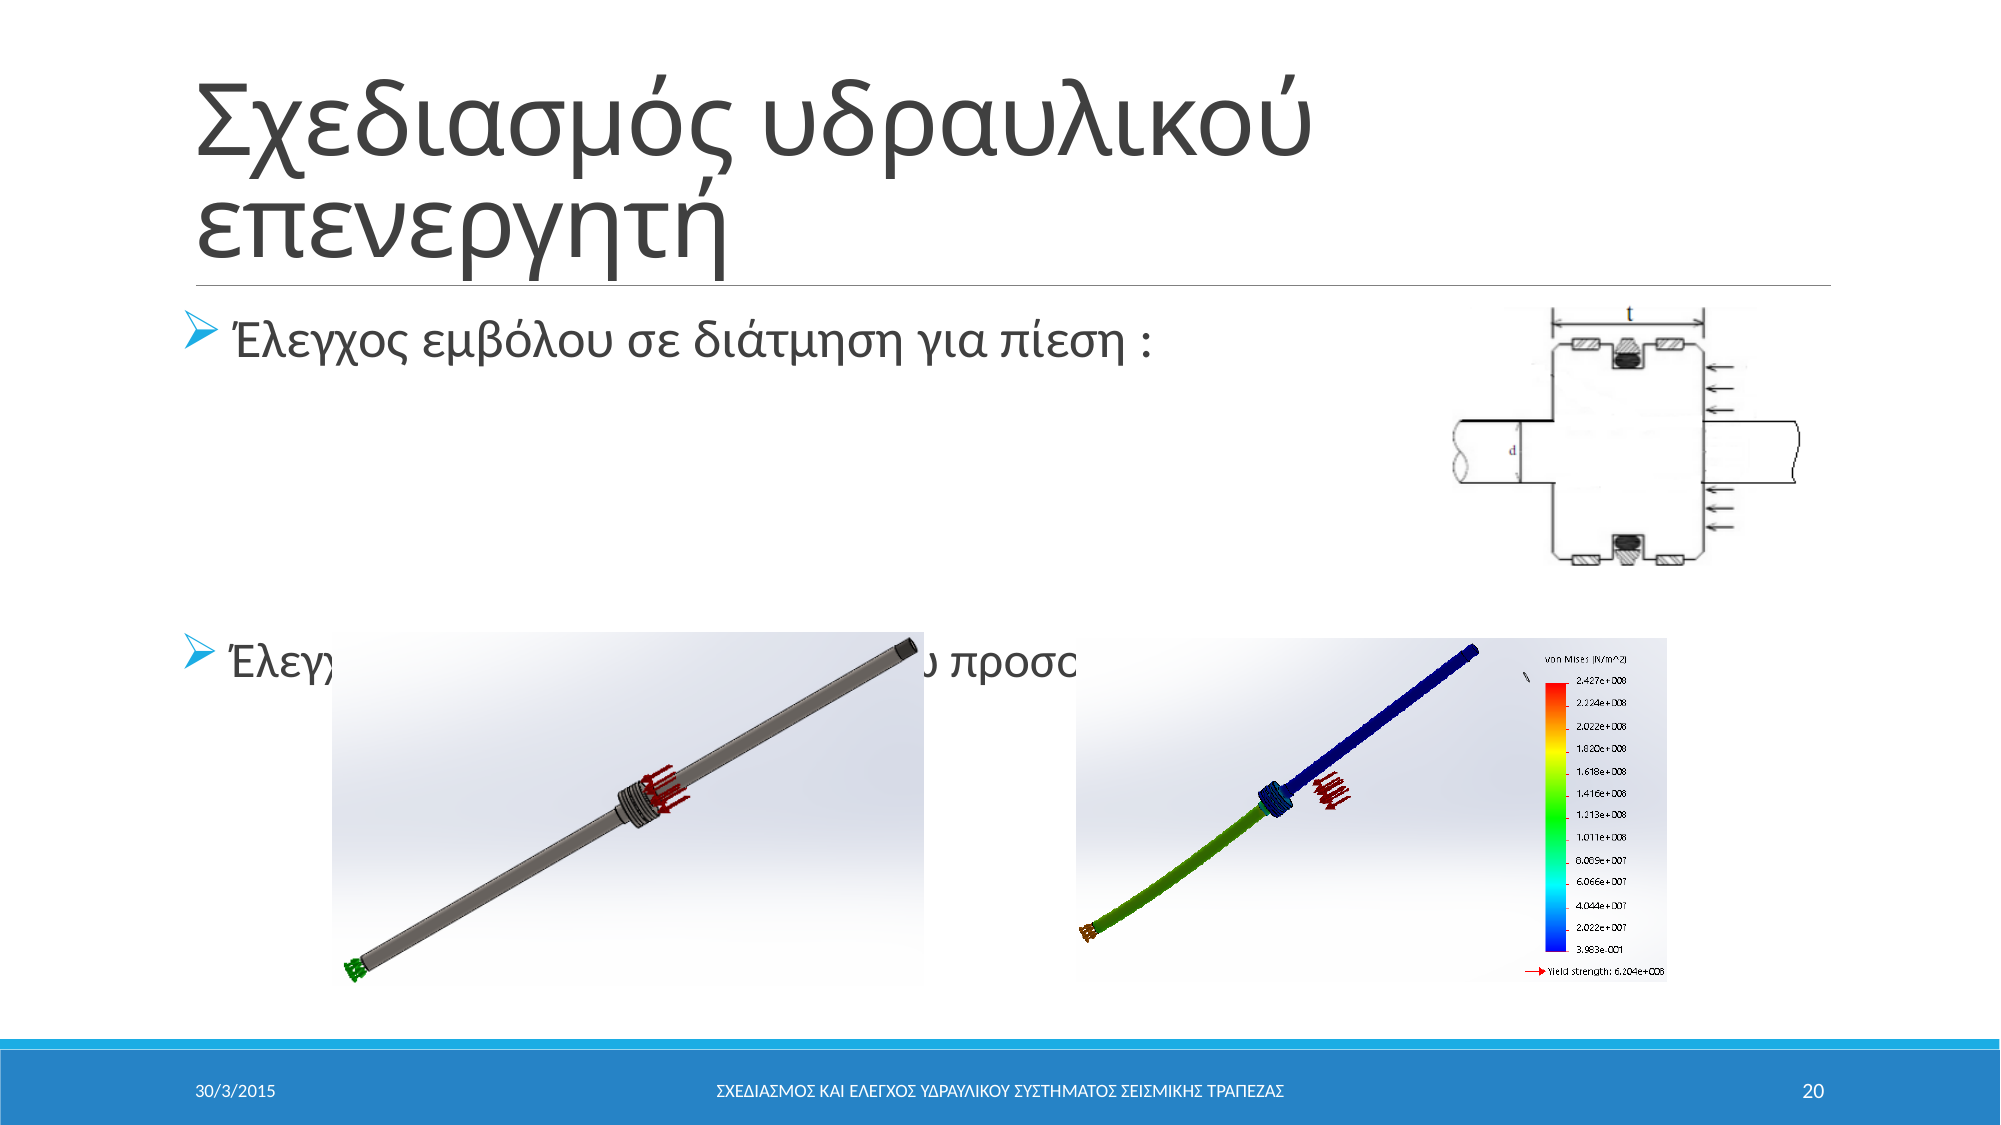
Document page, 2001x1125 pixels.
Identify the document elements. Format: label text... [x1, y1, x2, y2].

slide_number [180, 1059, 586, 1120]
footer ΣΧΕΔΙΑΣΜΟΣ ΚΑΙ ΕΛΕΓΧΟΣ ΥΔΡΑΥΛΙΚΟΥ ΣΥΣΤΗΜΑΤΟΣ ΣΕΙΣΜΙΚΗΣ ΤΡΑΠΕΖΑΣ [604, 1059, 1396, 1120]
title Σχεδιασμός υδραυλικού επενεργητή [180, 47, 1830, 285]
slide_number 20 [1624, 1059, 1840, 1120]
picture [1441, 302, 1831, 586]
picture [1075, 638, 1668, 983]
picture [332, 632, 924, 989]
